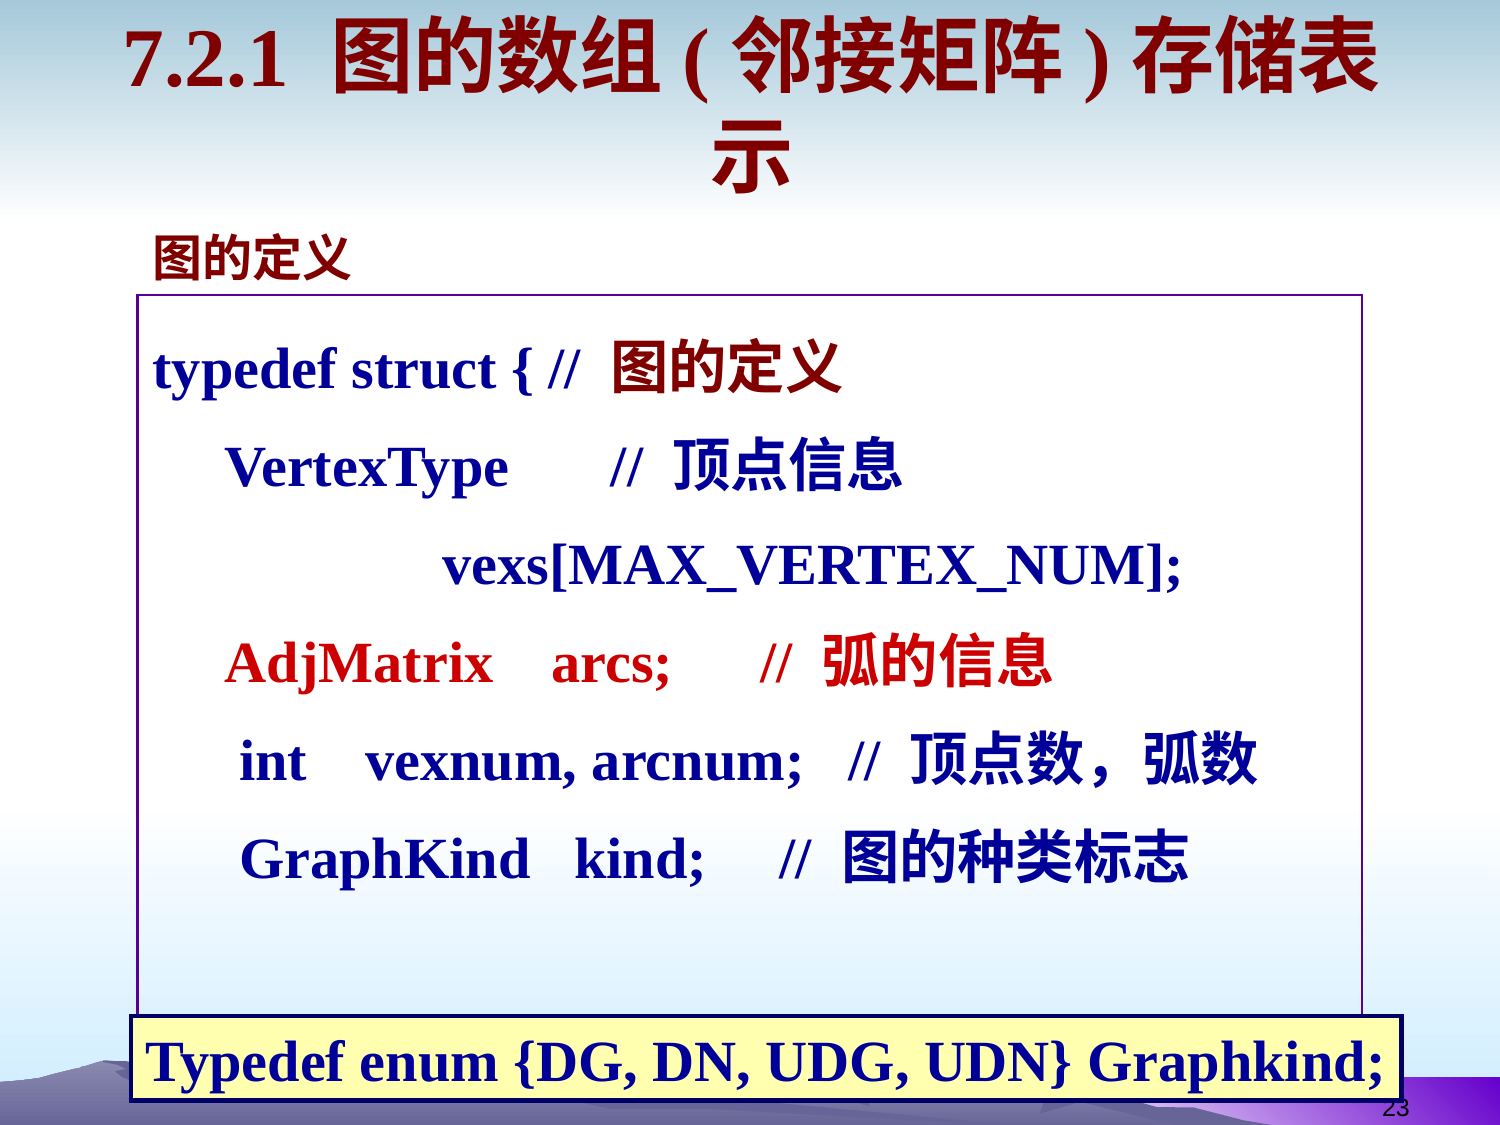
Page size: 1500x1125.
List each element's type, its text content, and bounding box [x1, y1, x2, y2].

text_box typedef struct { // 图的定义 VertexType // 顶点信息 vexs[MAX_VERTEX_NUM]; AdjMatrix arcs; // 弧的信息 int vexnum, arcnum; // 顶点数，弧数 GraphKind kind; // 图的种类标志 } MGraph; [137, 295, 1363, 1016]
text_box 图的定义 [137, 195, 368, 294]
title 7.2.1 图的数组(邻接矩阵)存储表示 [76, 19, 1427, 188]
slide_number 23 [1074, 1054, 1425, 1125]
text_box Typedef enum {DG, DN, UDG, UDN} Graphkind; [131, 1016, 1402, 1101]
